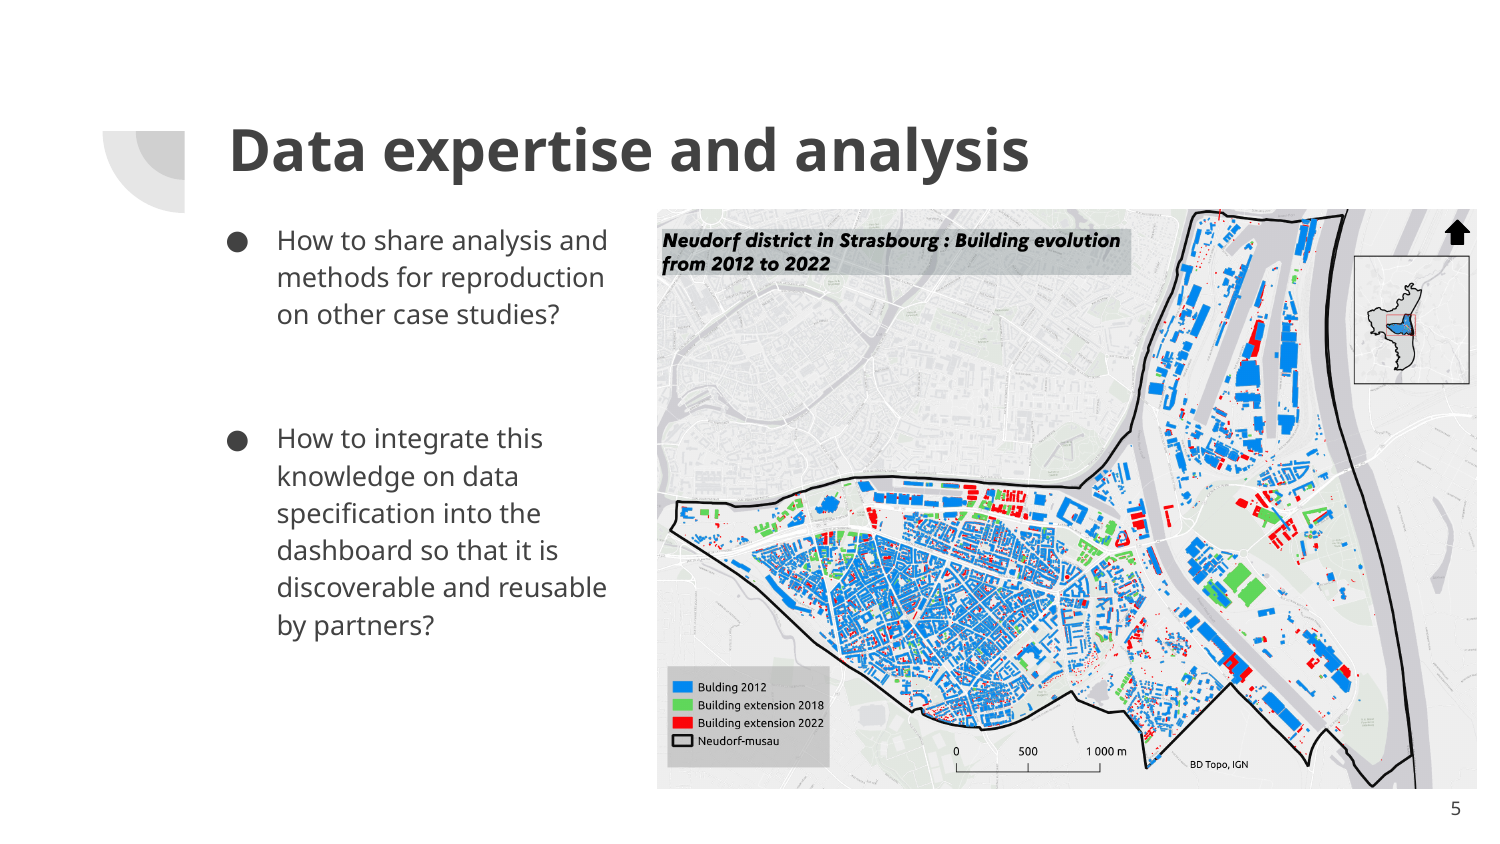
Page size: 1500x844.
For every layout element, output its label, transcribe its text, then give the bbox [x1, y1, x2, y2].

slide_number ‹#› [1386, 795, 1477, 842]
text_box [657, 209, 1477, 789]
list How to share analysis and methods for reproduction on other case studies? How to integrate this knowledge on data specification into the dashboard so that it is discoverable and reusable by partners?​ [186, 203, 632, 754]
title Data expertise and analysis [213, 98, 1368, 263]
